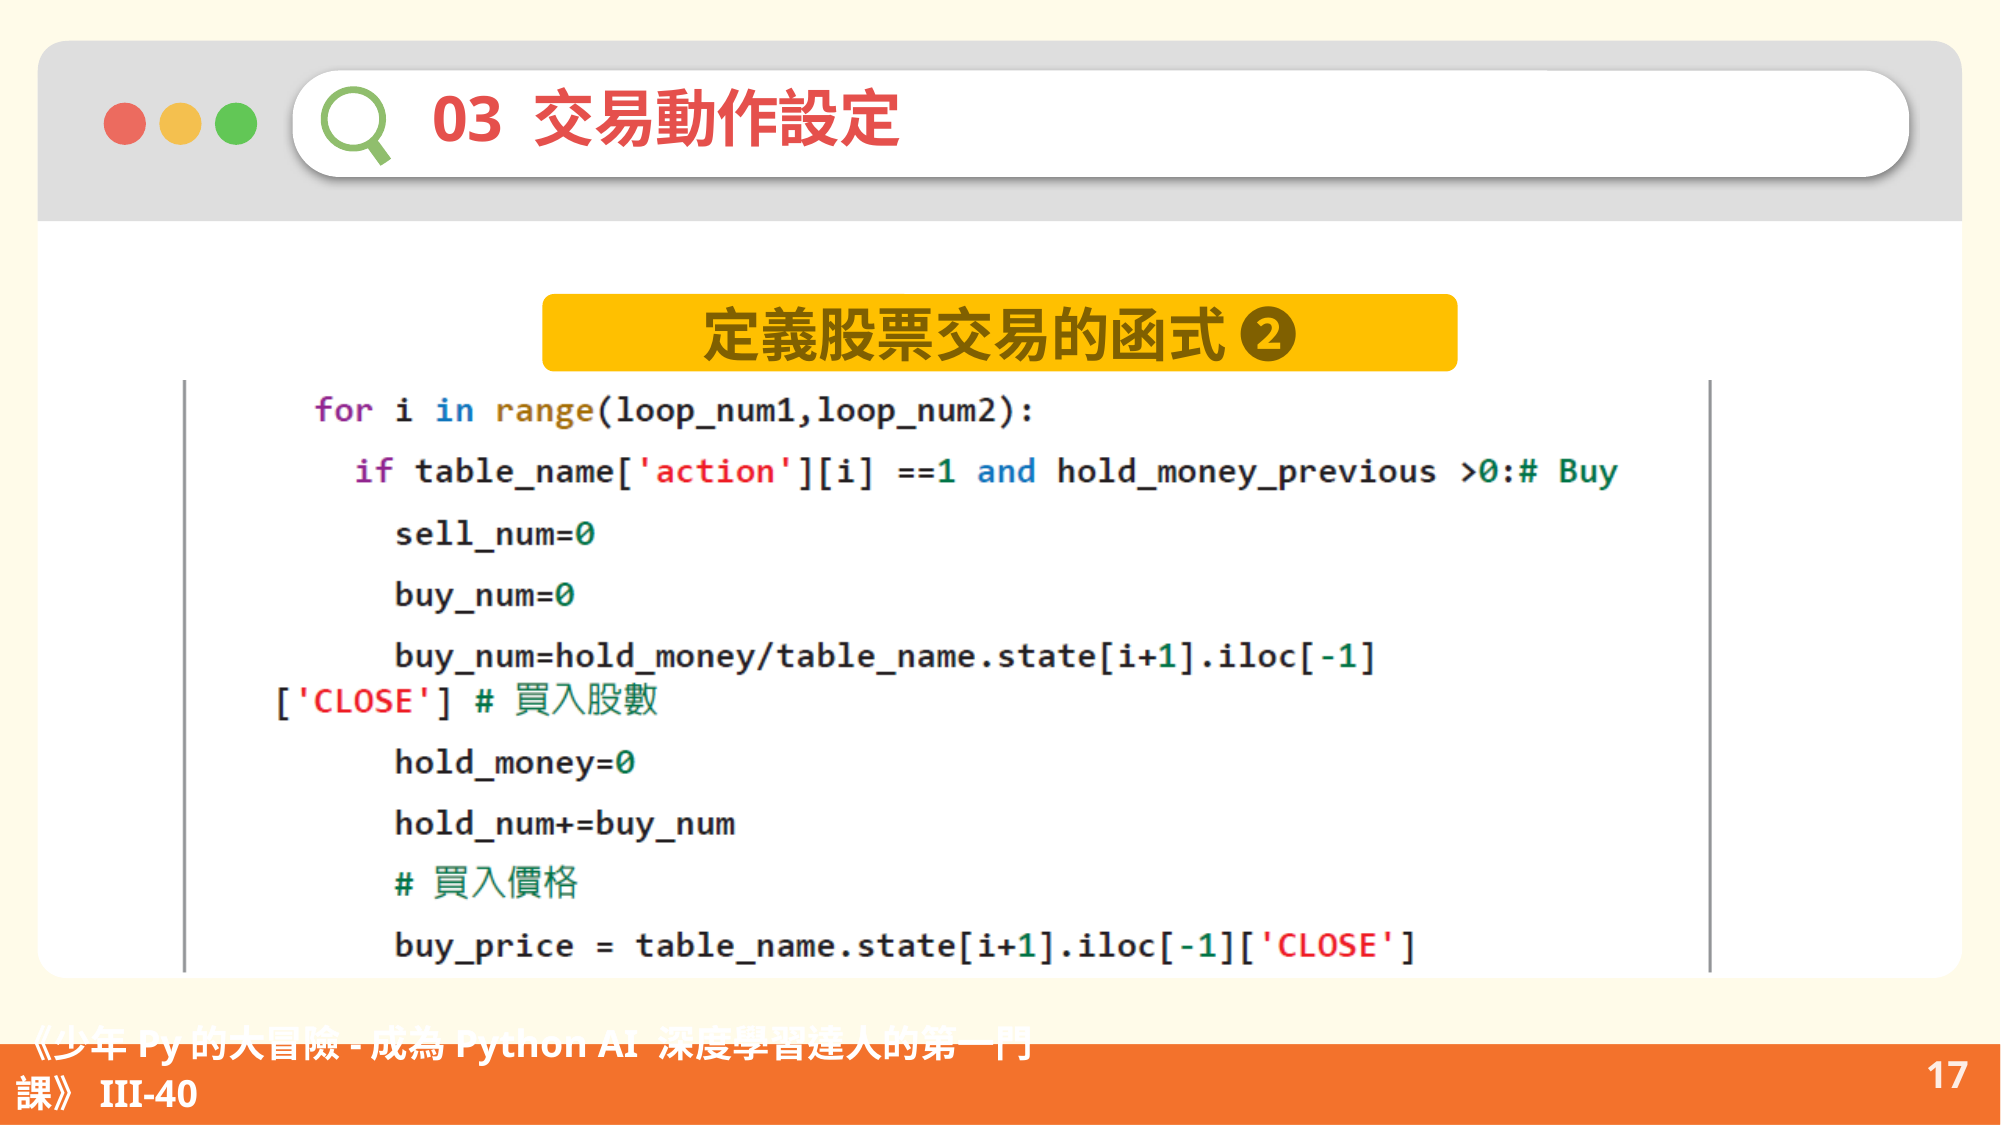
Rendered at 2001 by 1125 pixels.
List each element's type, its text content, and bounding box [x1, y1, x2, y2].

text_box 定義股票交易的函式 ❷ [542, 293, 1458, 372]
slide_number 17 [1912, 1047, 1982, 1111]
list 03 交易動作設定 [423, 84, 1874, 163]
picture [166, 379, 1748, 978]
